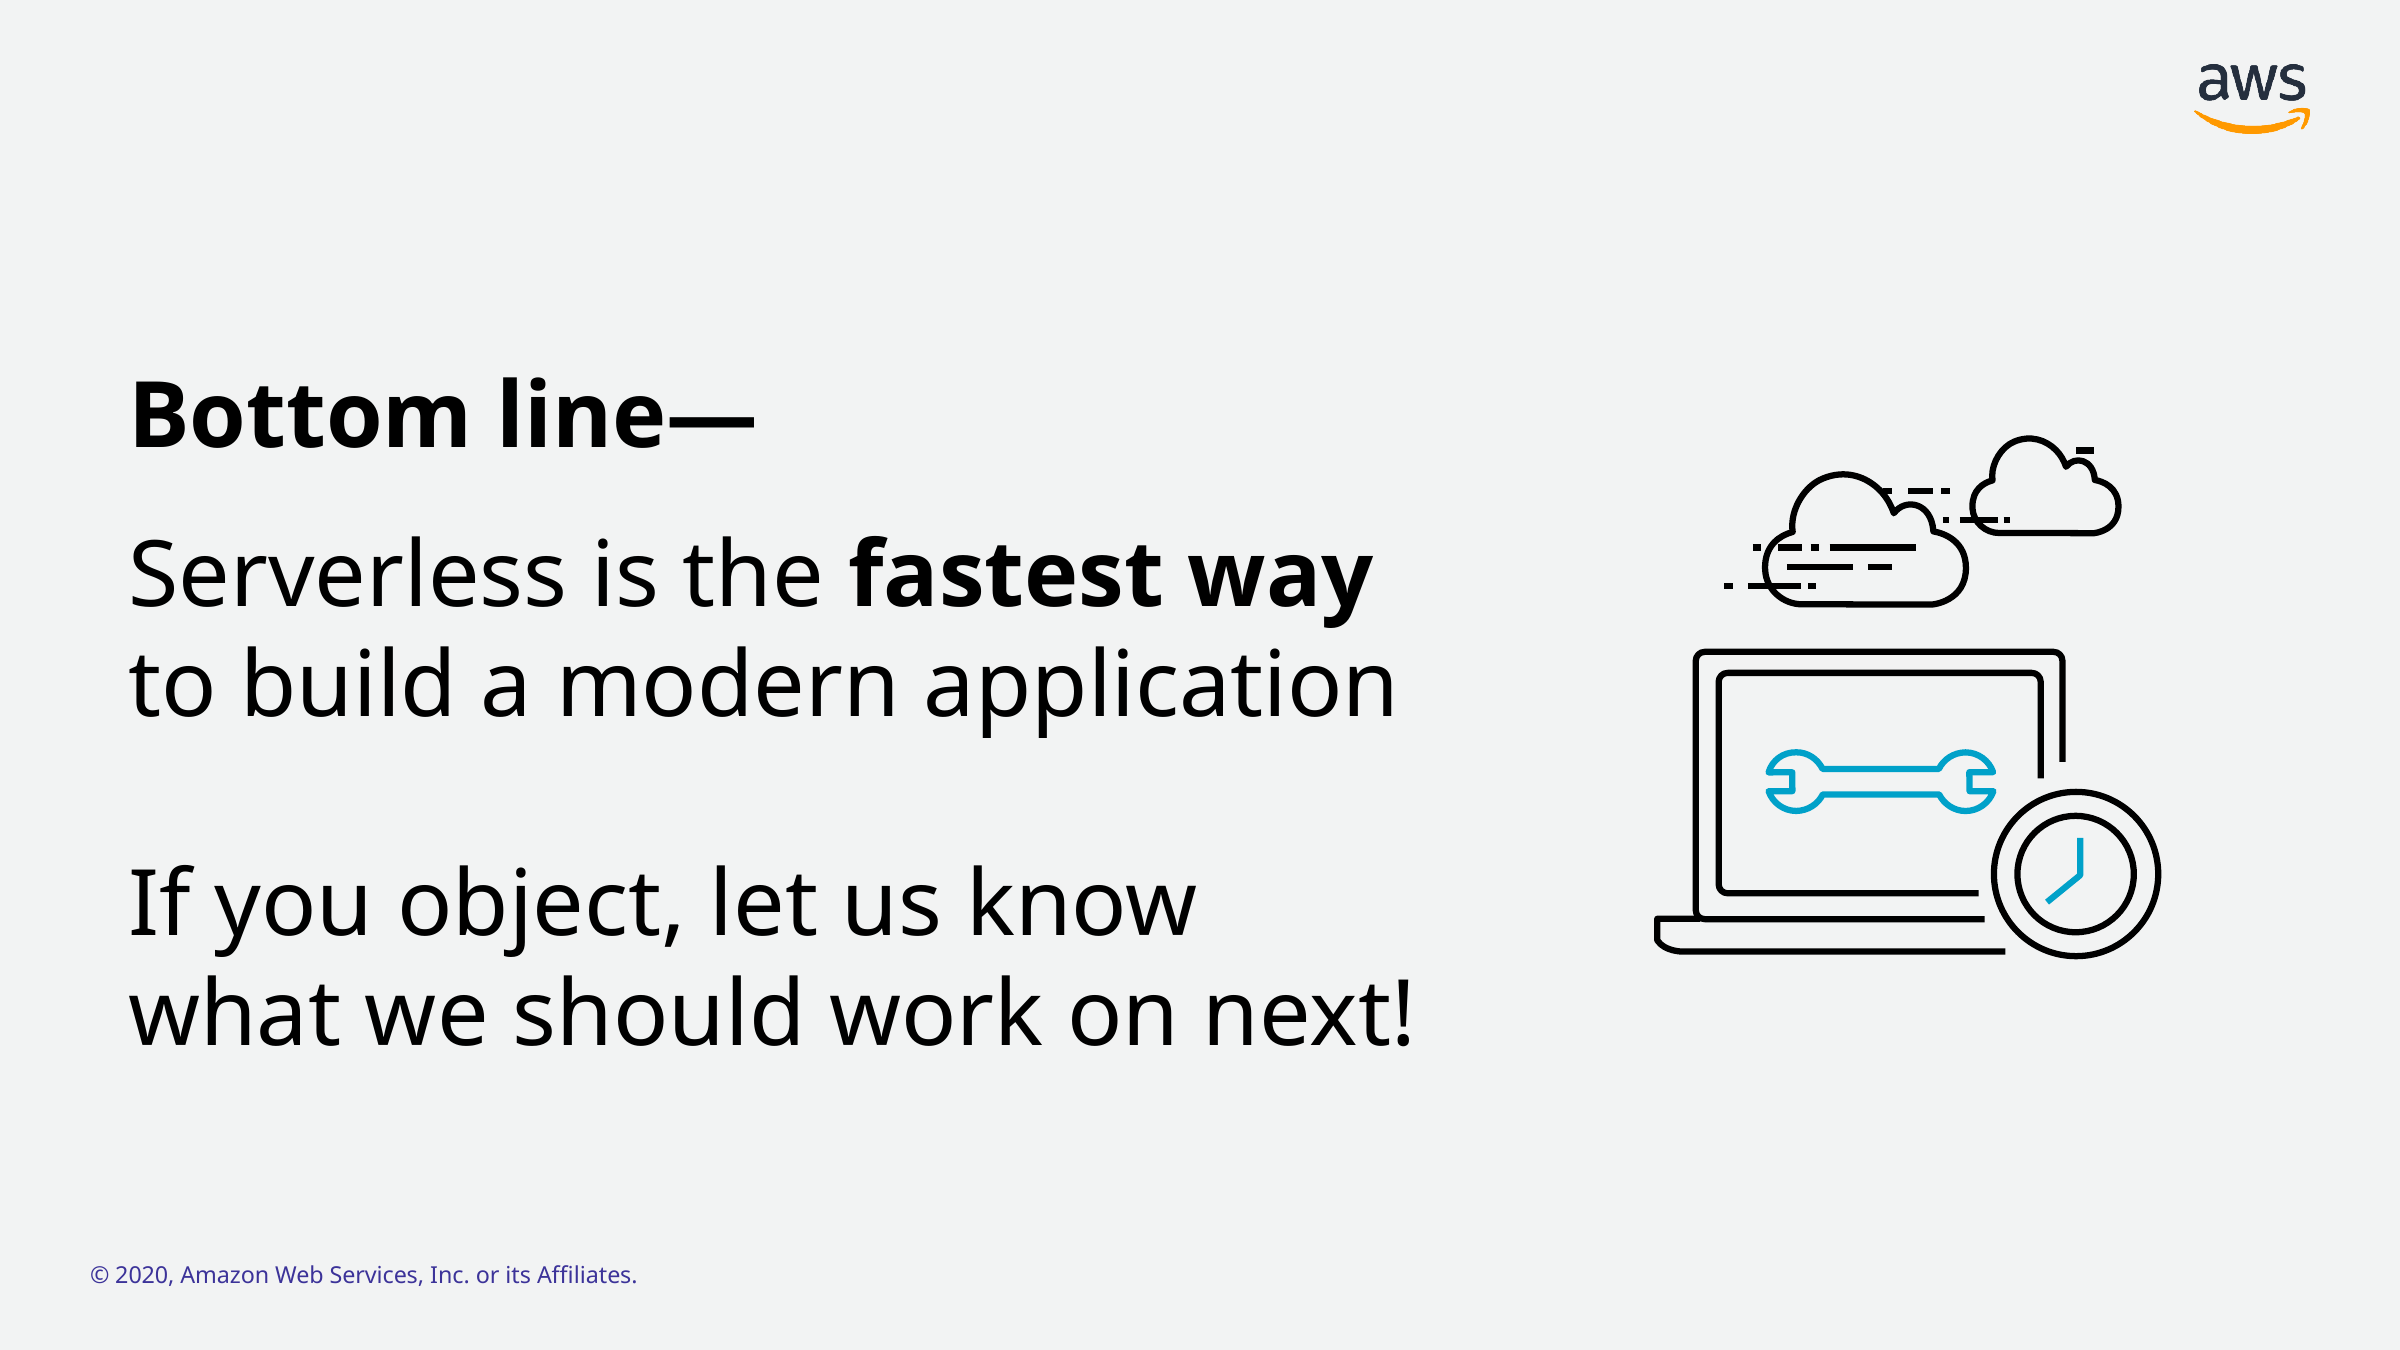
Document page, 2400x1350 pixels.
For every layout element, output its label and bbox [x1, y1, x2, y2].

picture [2194, 64, 2310, 134]
text_box [113, 348, 1435, 1111]
text_box [1652, 390, 2161, 959]
